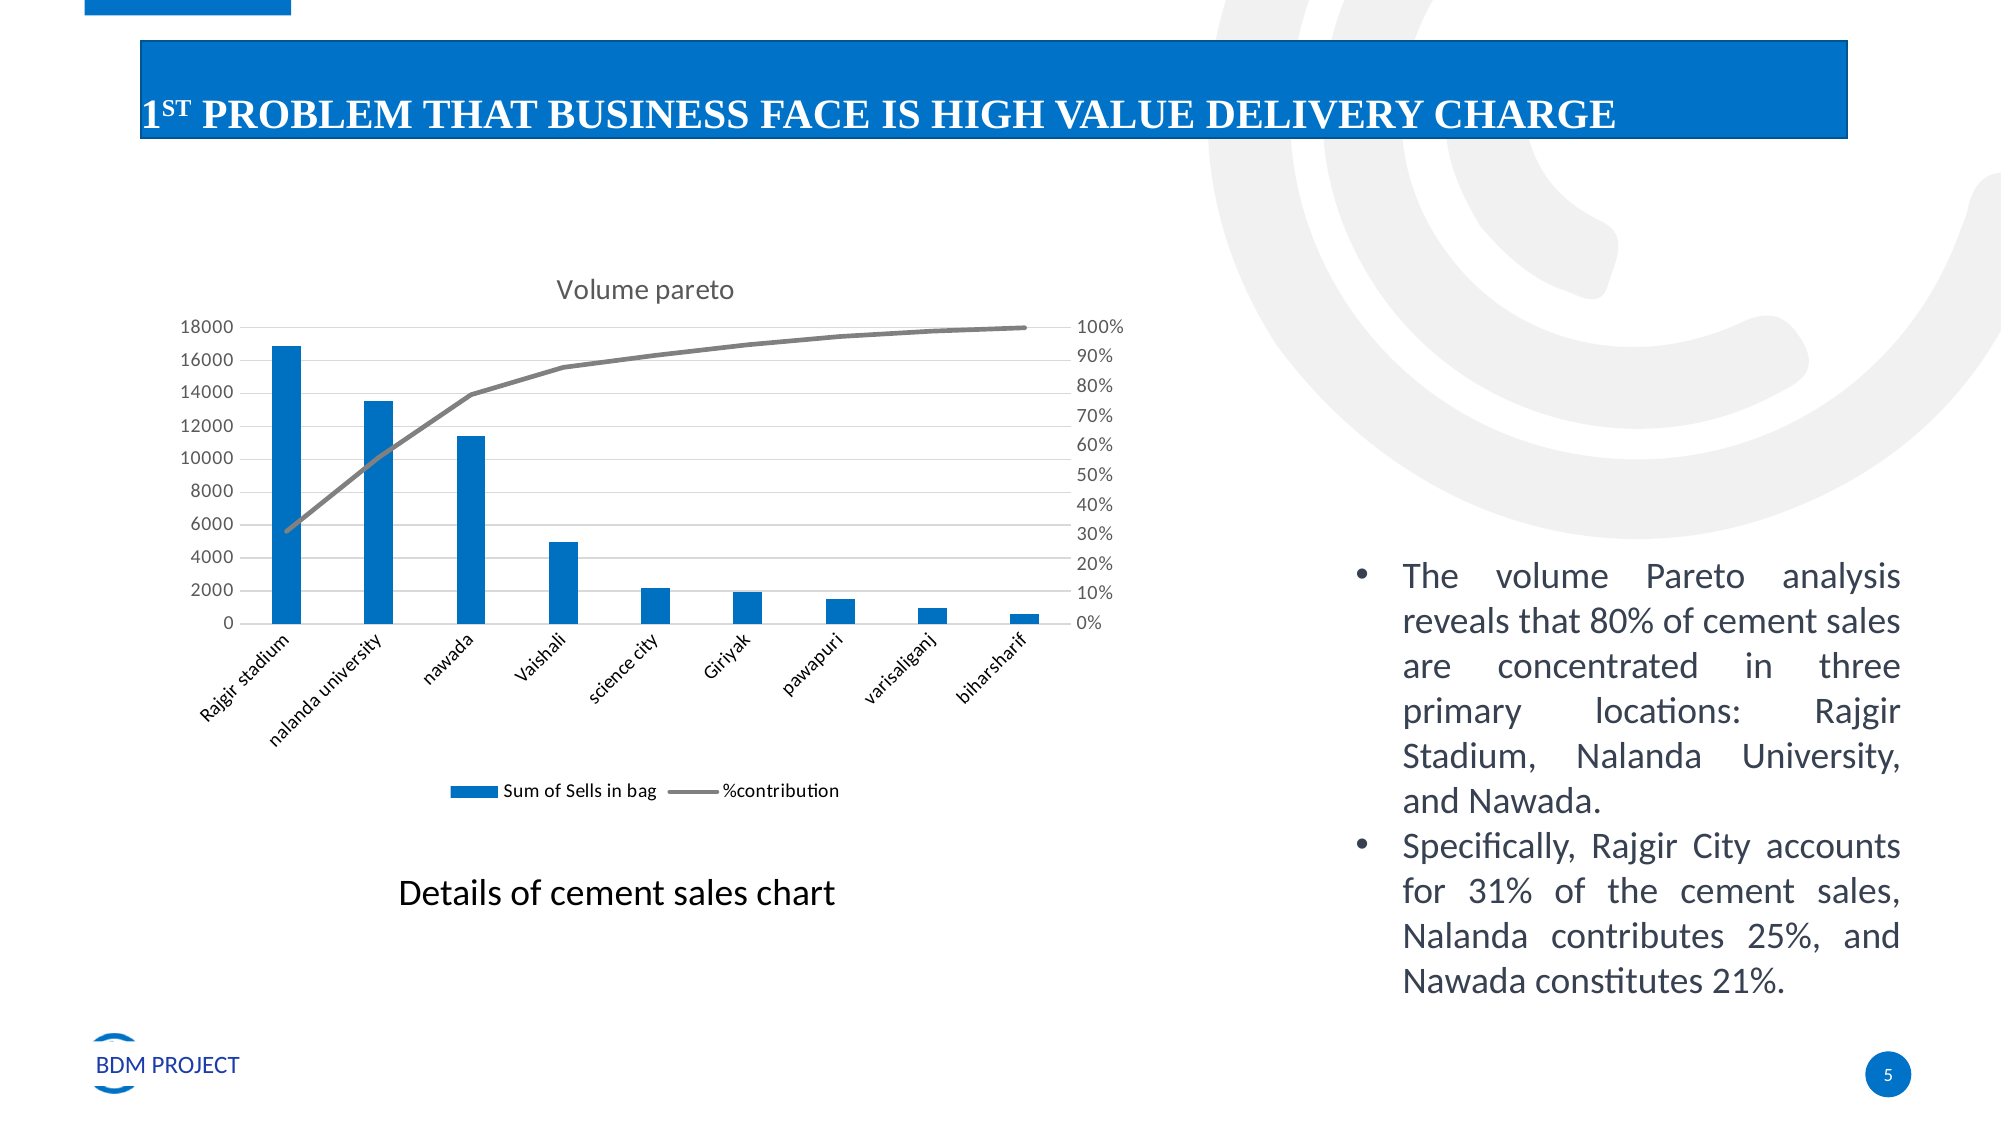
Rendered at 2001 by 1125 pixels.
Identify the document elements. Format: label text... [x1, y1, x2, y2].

title 1st problem that business face is high value delivery charge [140, 40, 1848, 139]
slide_number 5 [1864, 1059, 1913, 1090]
chart [144, 246, 1147, 809]
picture [77, 1027, 254, 1095]
text_box Details of cement sales chart [144, 860, 1091, 921]
text_box BDM PROJECT [81, 1041, 398, 1086]
text_box The volume Pareto analysis reveals that 80% of cement sales are concentrated in three primary locations: Rajgir Stadium, Nalanda University, and Nawada. Specifically, Rajgir City accounts for 31% of the cement sales, Nalanda contributes 25%, and Nawada constitutes 21%. [1340, 543, 1917, 1009]
